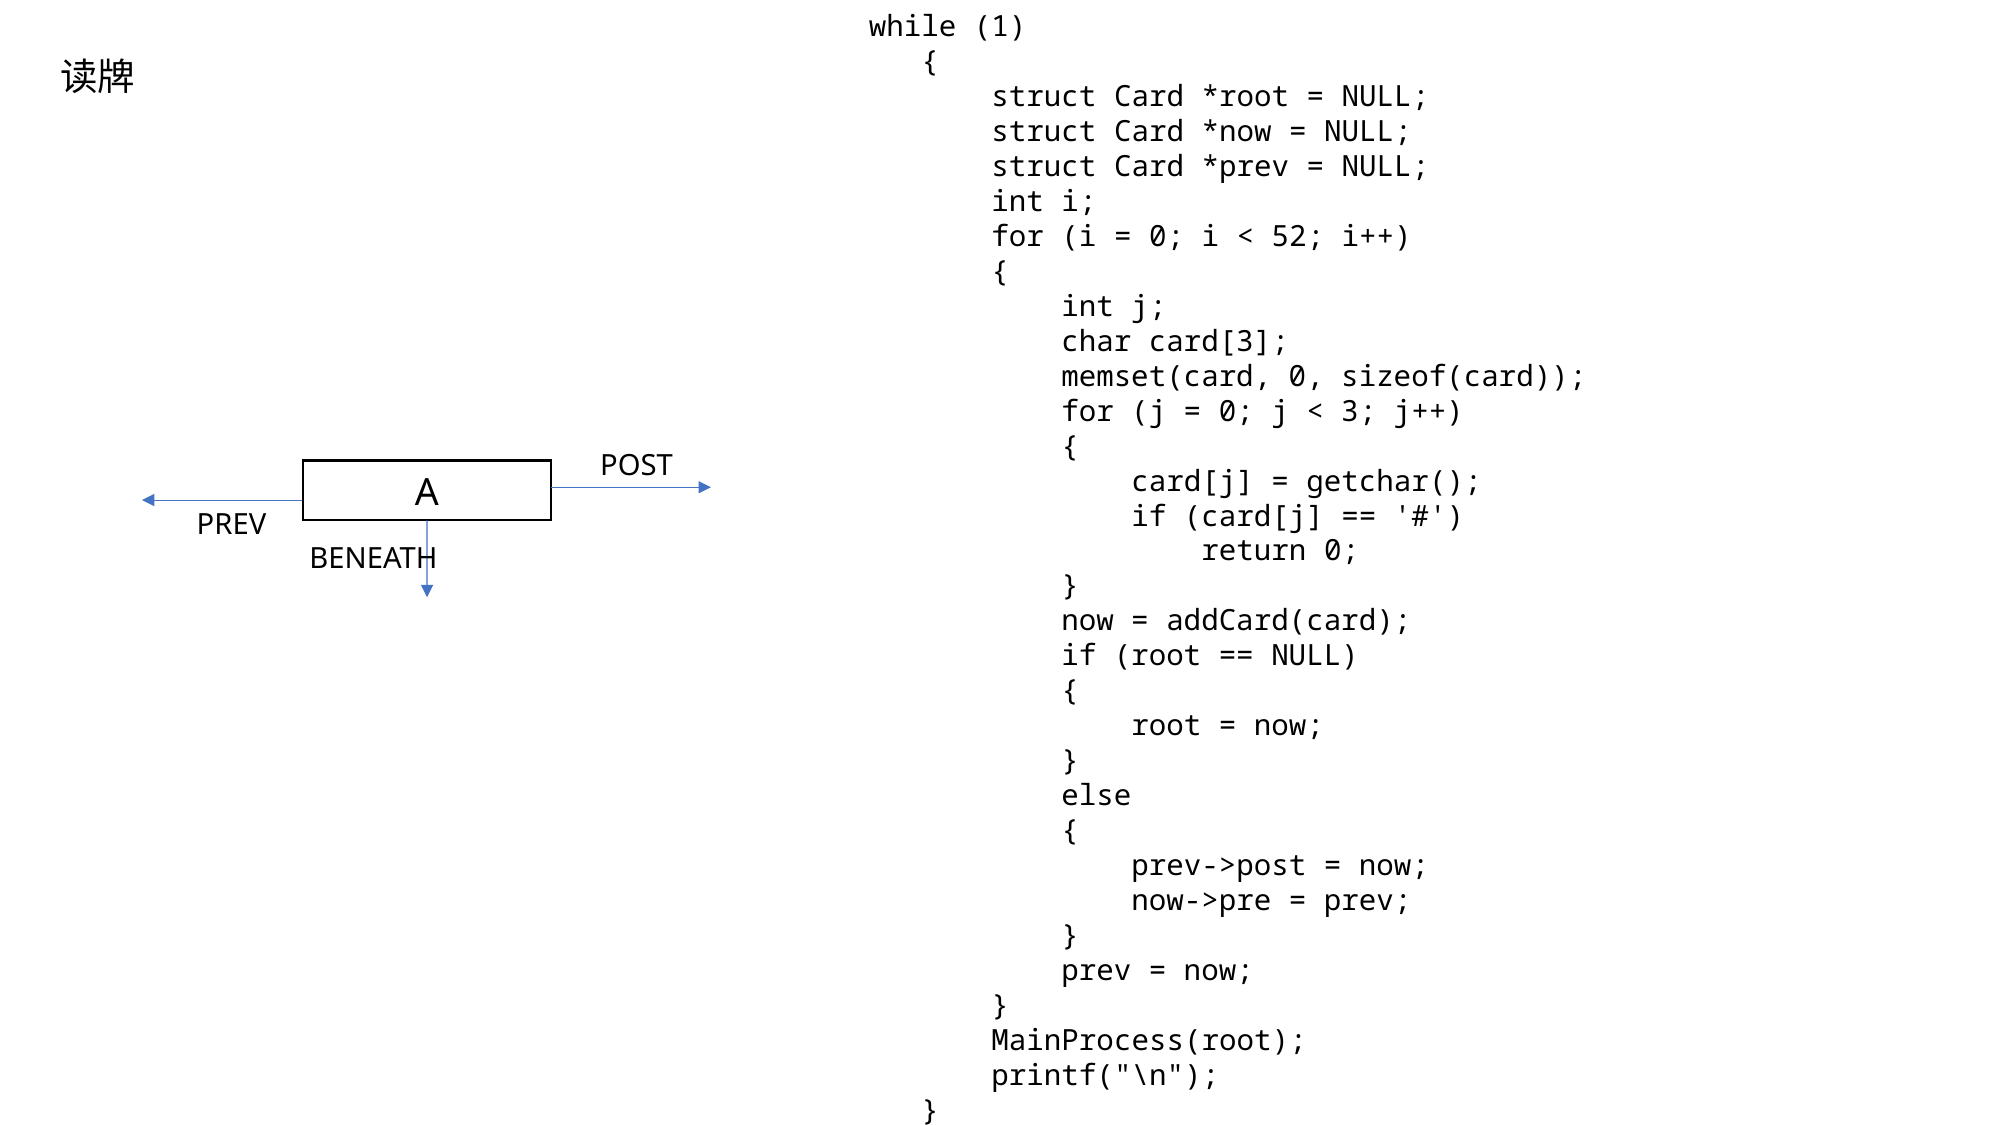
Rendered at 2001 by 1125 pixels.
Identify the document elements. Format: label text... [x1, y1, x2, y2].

text_box PREV [181, 501, 296, 549]
text_box 读牌 [45, 45, 1046, 105]
text_box BENEATH [294, 532, 426, 582]
text_box BENEATH [428, 532, 482, 582]
text_box A [302, 459, 552, 521]
text_box POST [585, 438, 700, 487]
text_box while (1) { struct Card *root = NULL; struct Card *now = NULL; struct Card *prev = NULL; int i; for (i = 0; i < 52; i++) { int j; char card[3]; memset(card, 0, sizeof(card)); for (j = 0; j < 3; j++) { card[j] = getchar(); if (card[j] == '#') return 0; } now = addCard(card); if (root == NULL) { root = now; } else { prev->post = now; now->pre = prev; } prev = now; } MainProcess(root); printf("\n"); } [836, 0, 1837, 1125]
